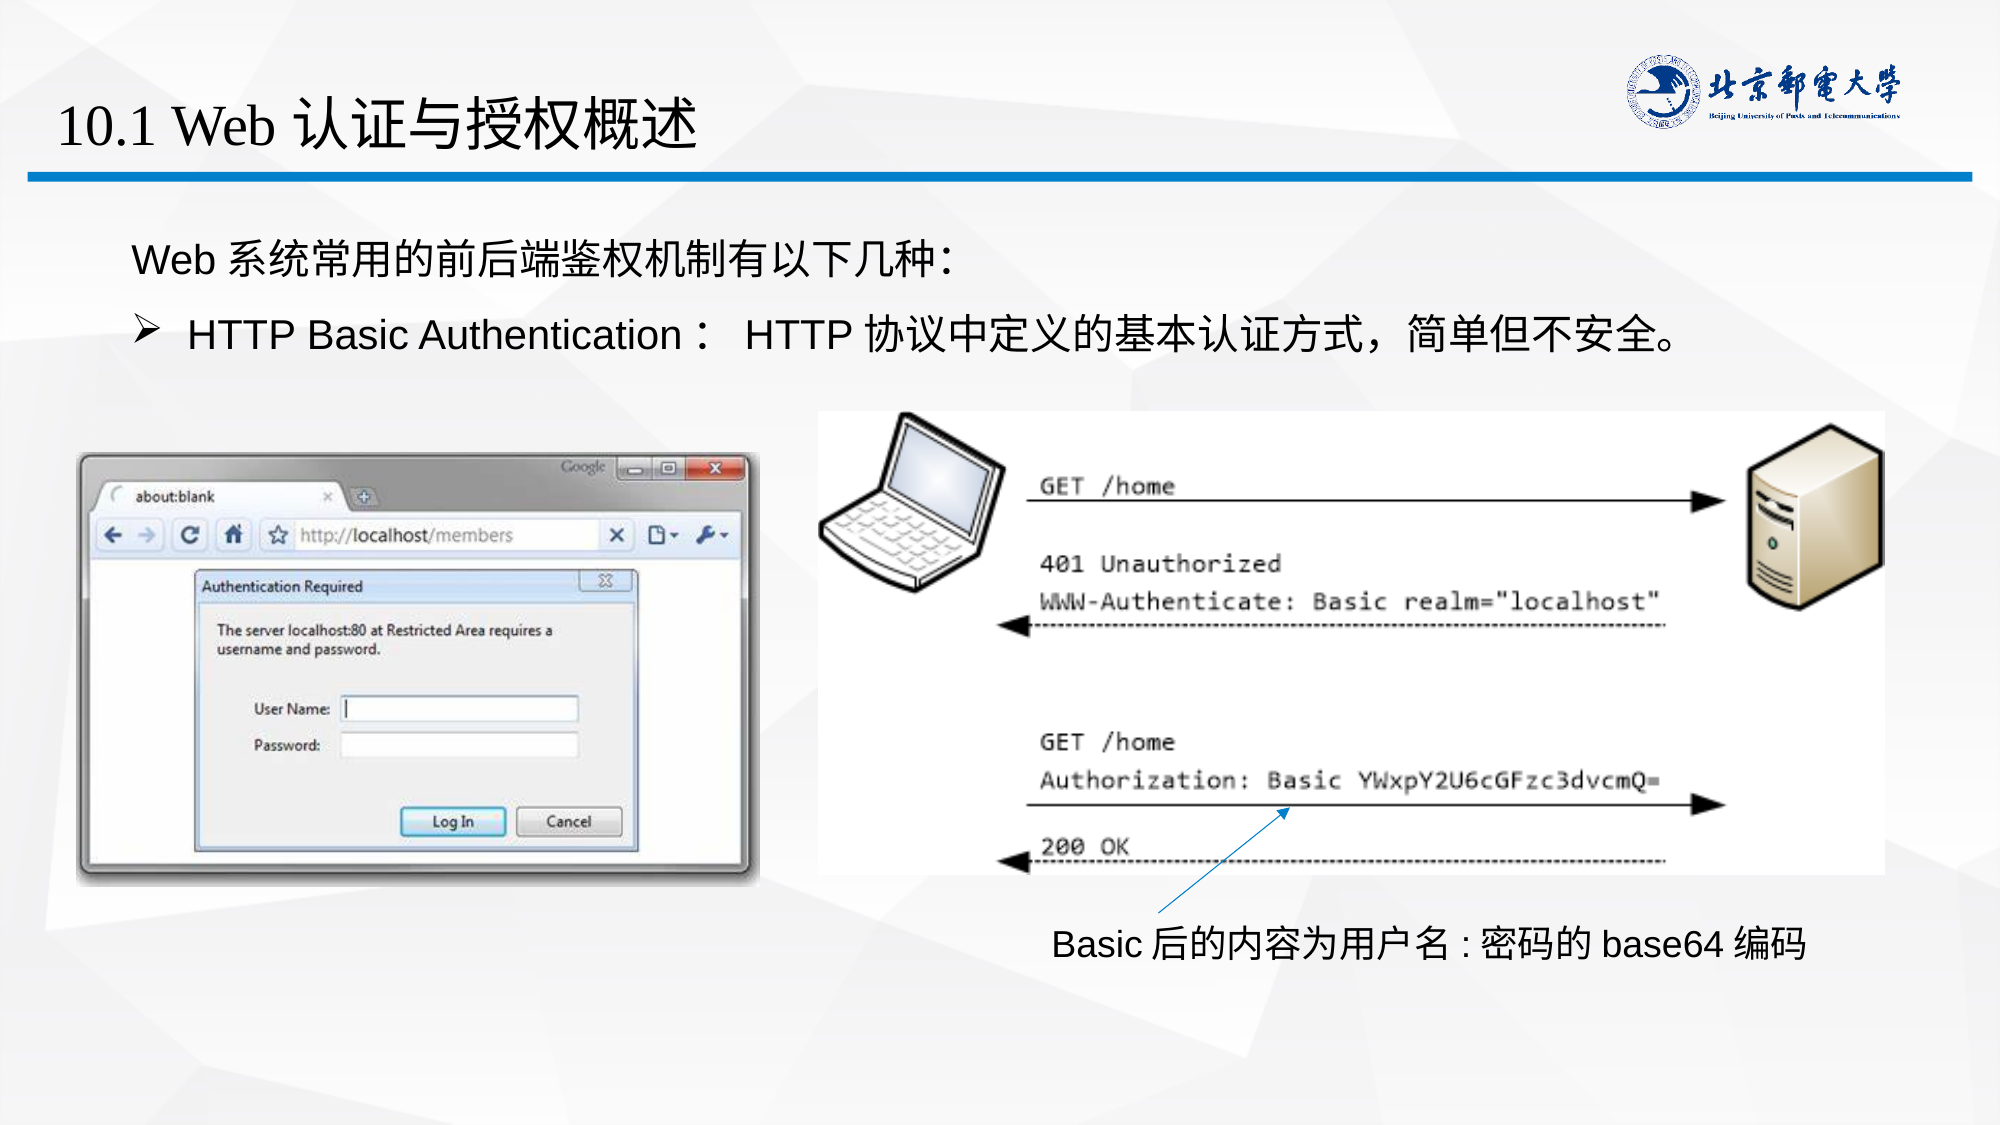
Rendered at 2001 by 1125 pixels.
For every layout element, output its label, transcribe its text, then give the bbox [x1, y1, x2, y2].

text_box Basic后的内容为用户名:密码的base64编码 [1036, 912, 1823, 973]
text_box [1158, 807, 1290, 914]
picture [0, 0, 2000, 1125]
title 10.1 Web认证与授权概述 [41, 52, 1188, 200]
text_box Web系统常用的前后端鉴权机制有以下几种： HTTP Basic Authentication：HTTP协议中定义的基本认证方式，简单但不安全。 [41, 200, 1936, 616]
